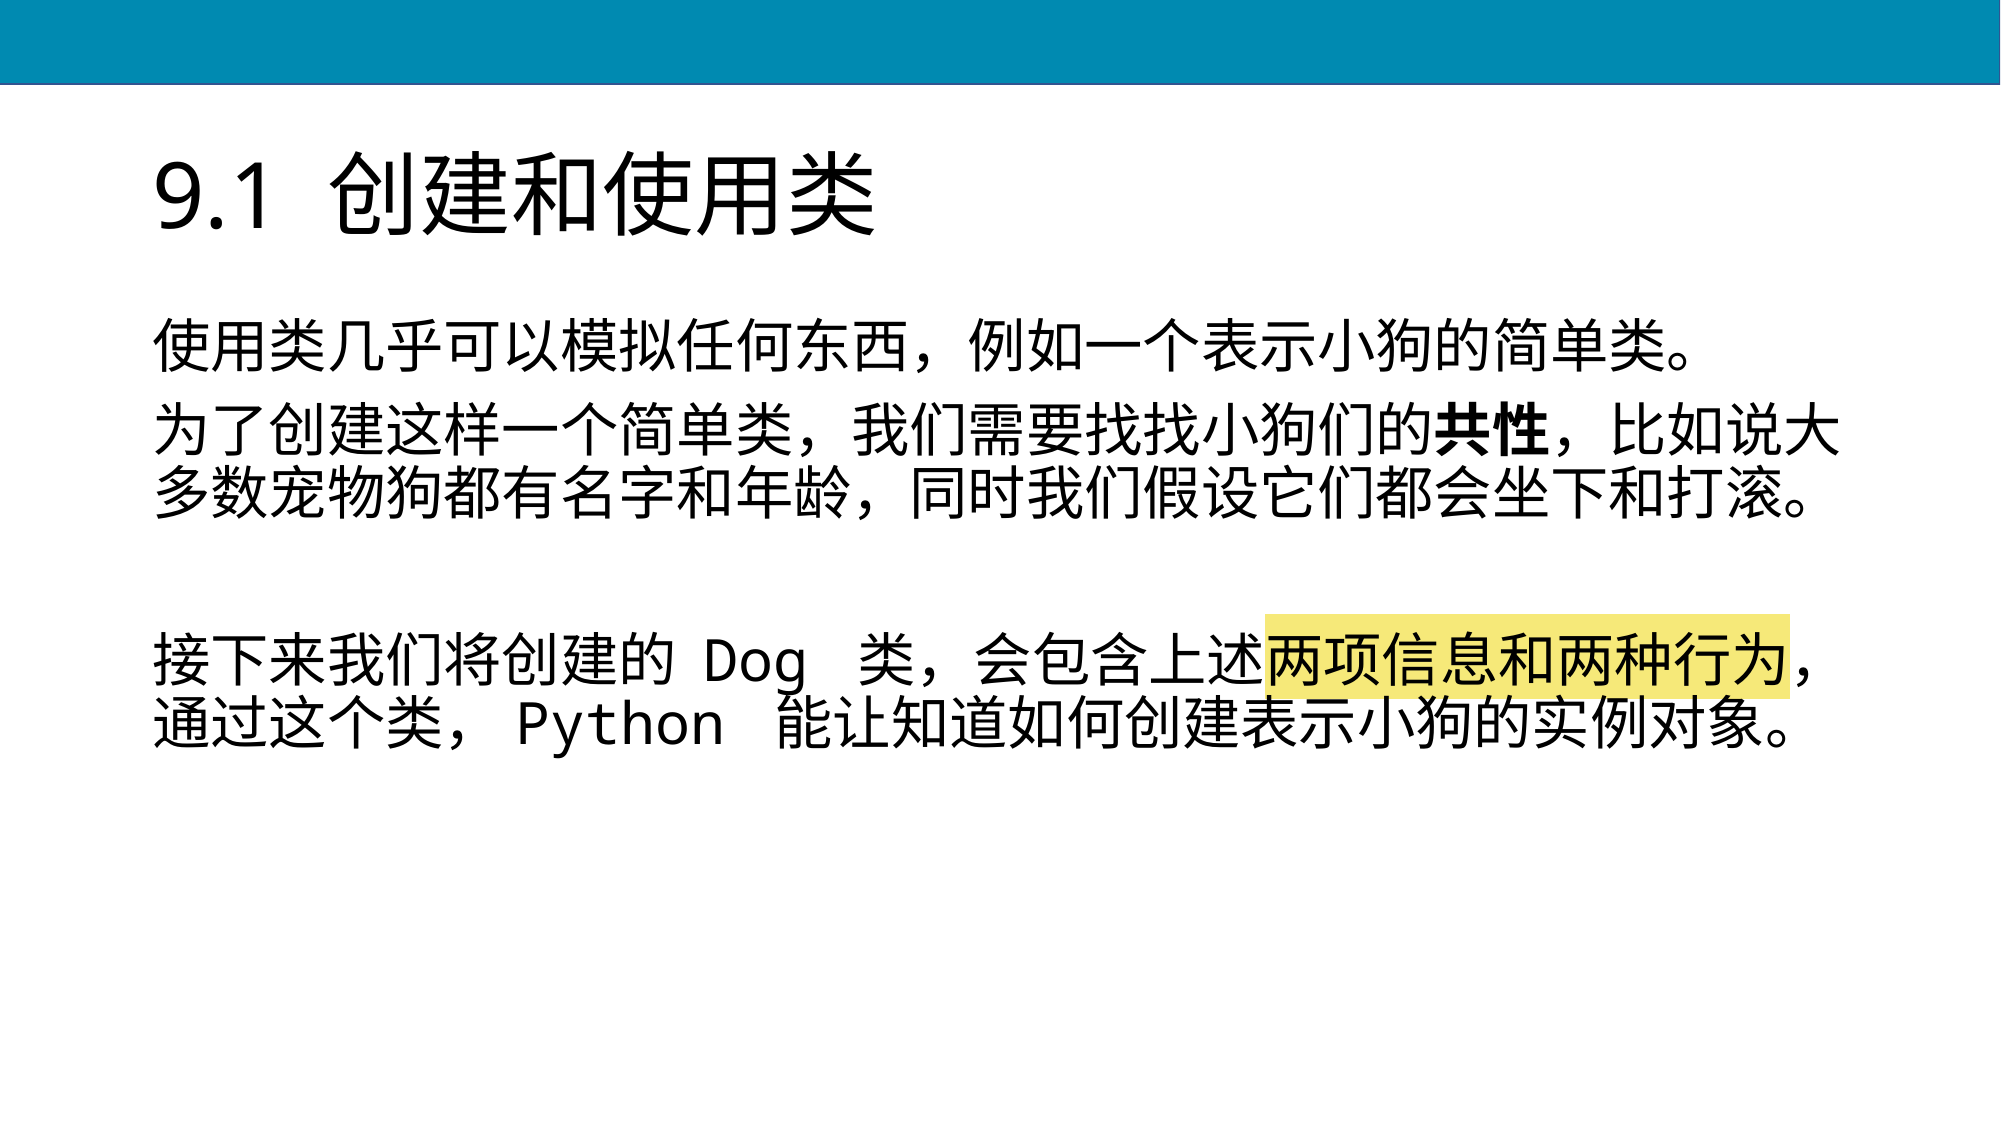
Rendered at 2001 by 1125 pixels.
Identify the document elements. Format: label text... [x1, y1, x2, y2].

title 9.1 创建和使用类 [137, 115, 1863, 282]
list 使用类几乎可以模拟任何东西，例如一个表示小狗的简单类。 为了创建这样一个简单类，我们需要找找小狗们的共性，比如说大多数宠物狗都有名字和年龄，同时我们假设它们都会坐下和打滚。 接下来我们将创建的 Dog 类，会包含上述两项信息和两种行为，通过这个类，Python 能让知道如何创建表示小狗的实例对象。 [137, 310, 1863, 1024]
